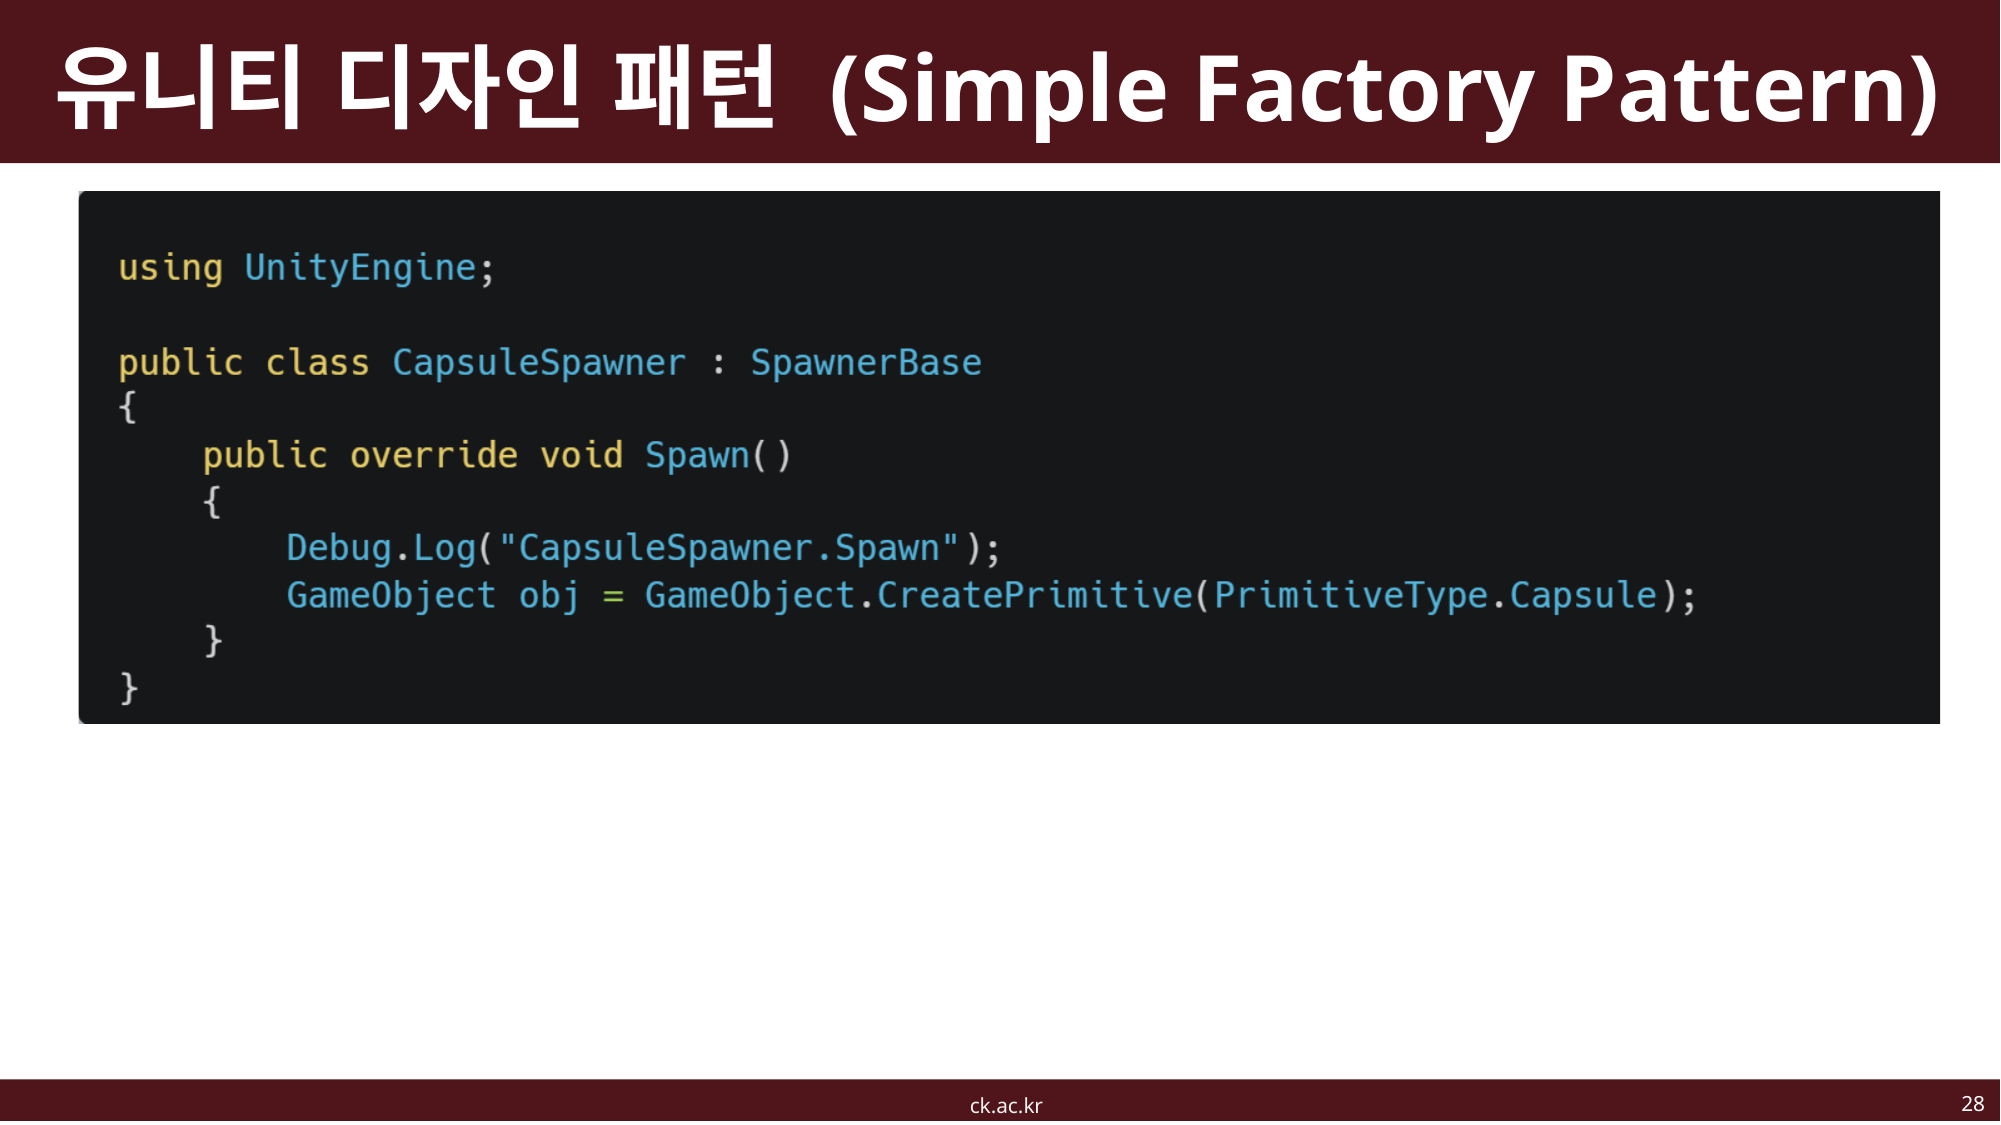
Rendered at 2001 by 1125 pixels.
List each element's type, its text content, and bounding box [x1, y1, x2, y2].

footer ck.ac.kr [949, 1084, 1064, 1125]
title 유니티 디자인 패턴 (Simple Factory Pattern) [39, 34, 1980, 149]
slide_number 28 [1911, 1083, 2000, 1125]
picture [78, 191, 1941, 724]
